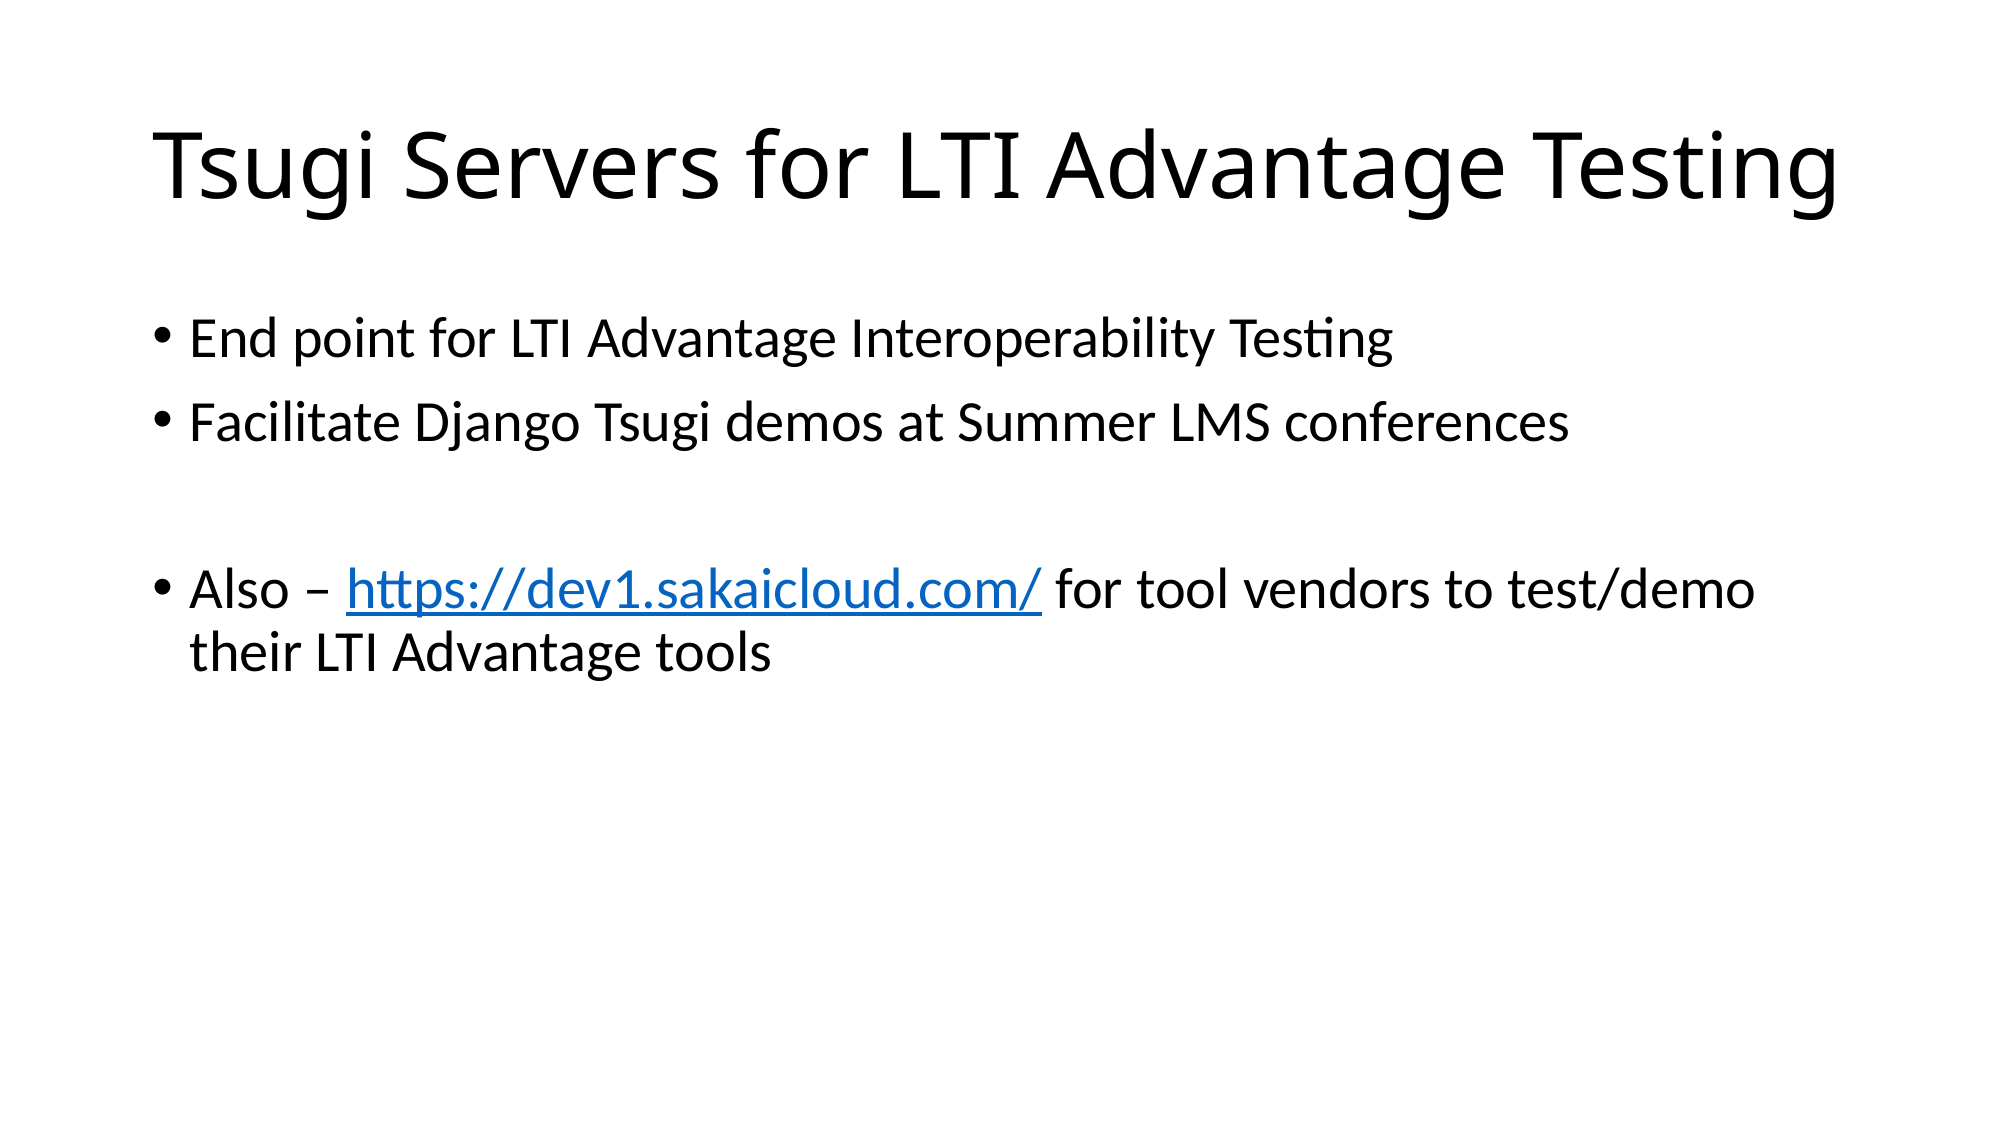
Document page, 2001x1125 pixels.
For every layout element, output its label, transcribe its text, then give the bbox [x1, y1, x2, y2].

list End point for LTI Advantage Interoperability Testing Facilitate Django Tsugi demos at Summer LMS conferences Also – https://dev1.sakaicloud.com/ for tool vendors to test/demo their LTI Advantage tools [137, 299, 1863, 1014]
title Tsugi Servers for LTI Advantage Testing [137, 59, 1863, 278]
